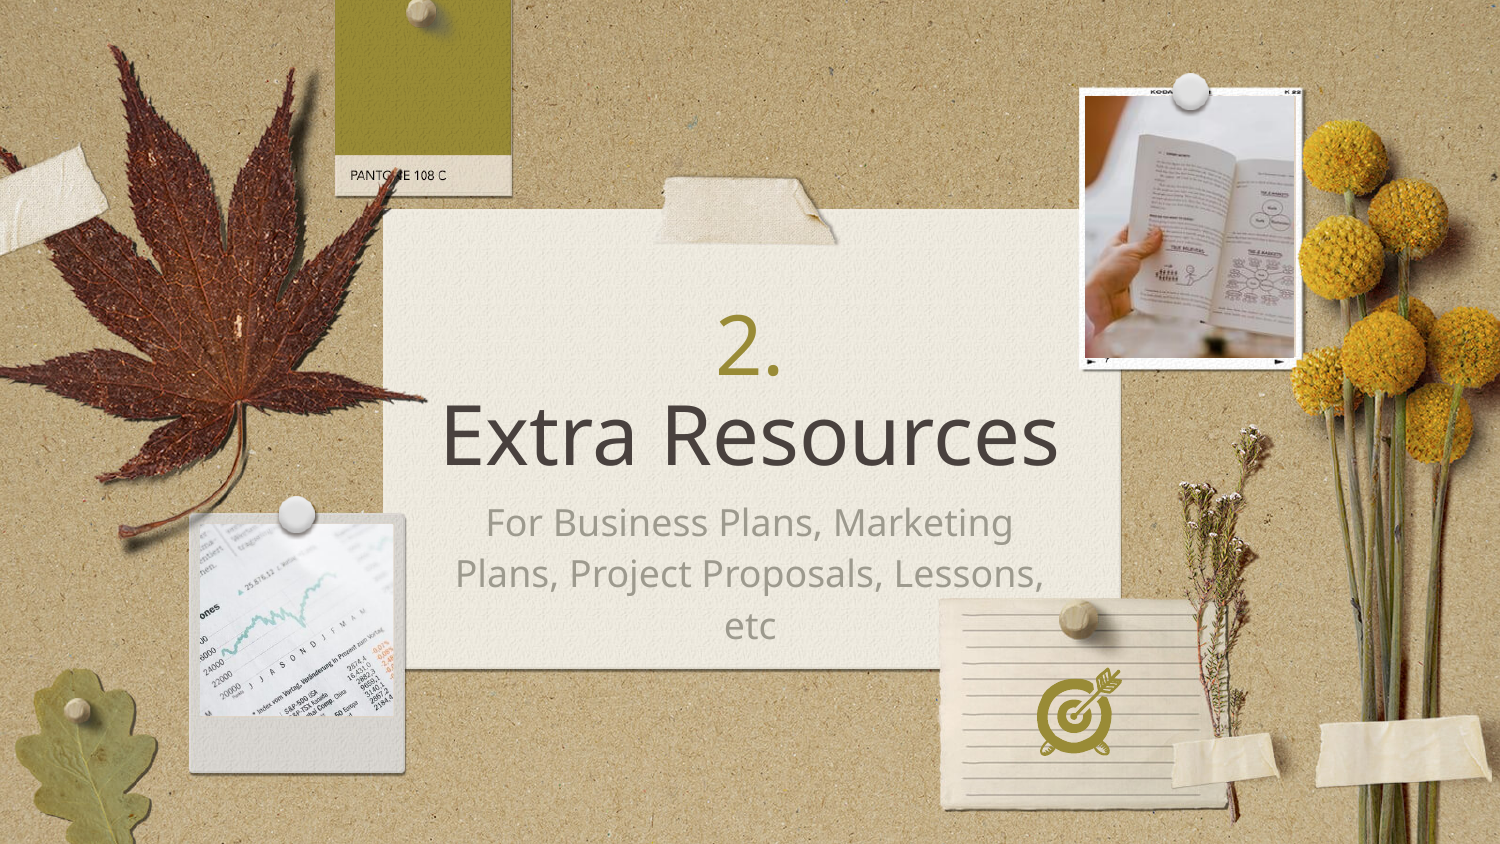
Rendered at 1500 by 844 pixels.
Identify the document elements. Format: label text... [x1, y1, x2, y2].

text_box [1037, 678, 1112, 756]
text_box [1070, 667, 1122, 720]
subtitle For Business Plans, Marketing Plans, Project Proposals, Lessons, etc [433, 491, 1067, 546]
picture [0, 0, 1500, 844]
title 2. Extra Resources [433, 298, 1067, 489]
